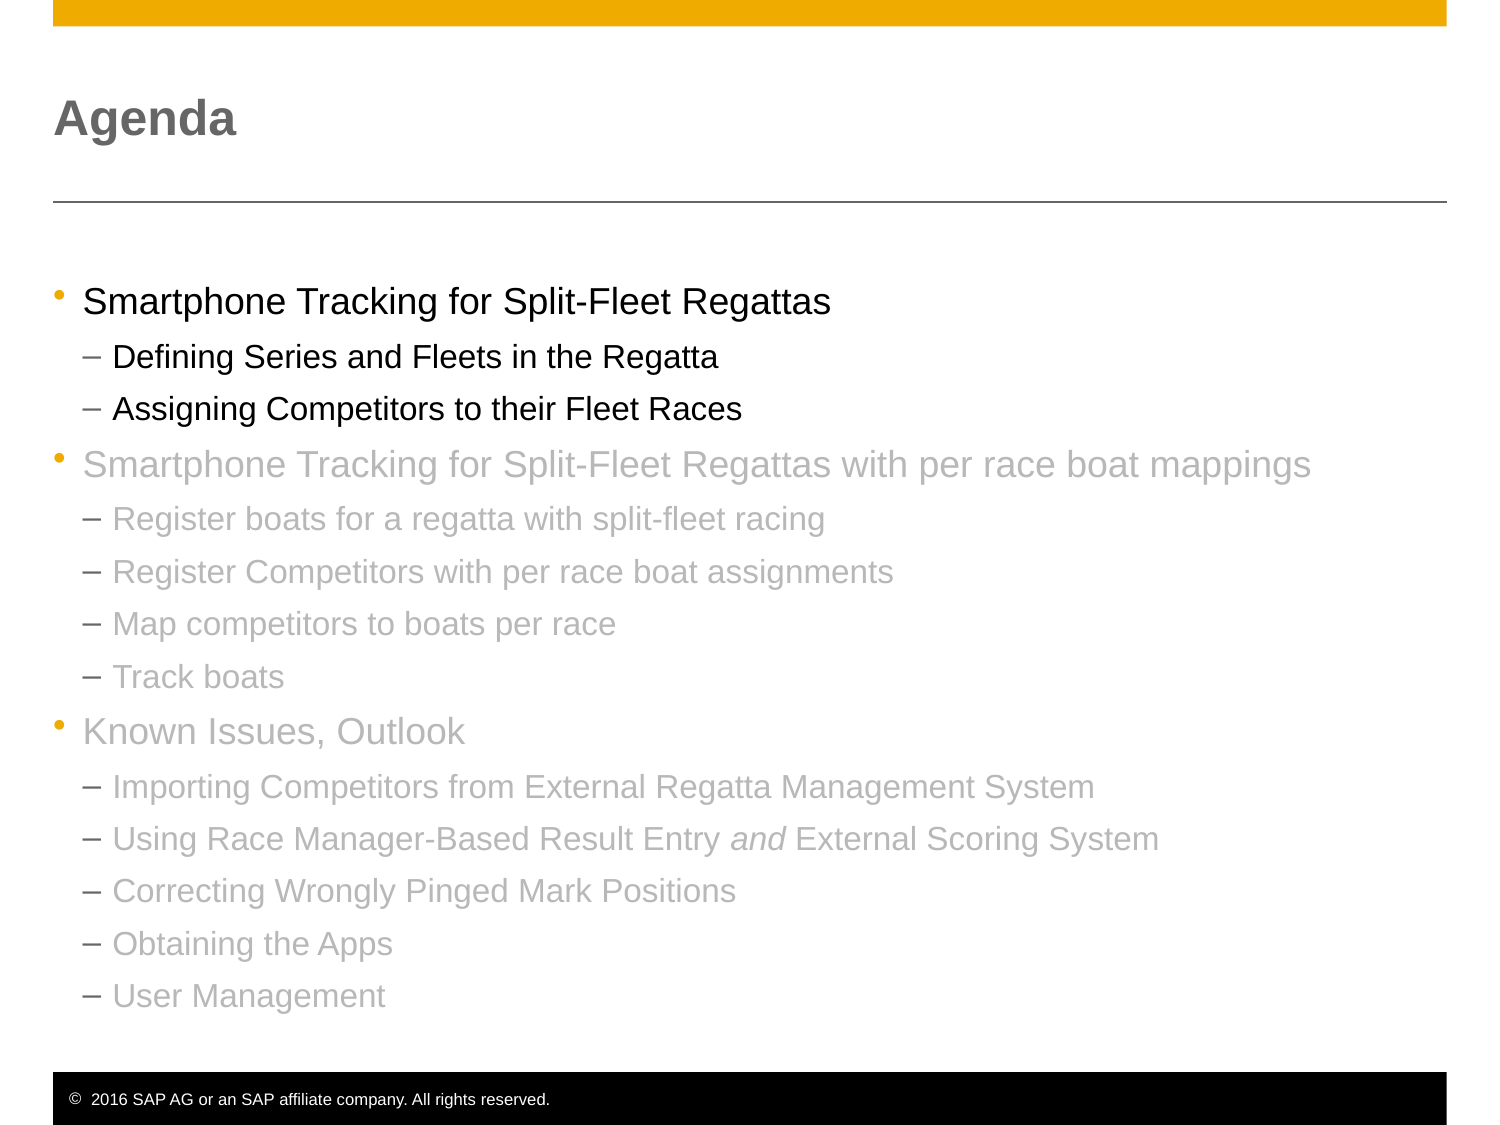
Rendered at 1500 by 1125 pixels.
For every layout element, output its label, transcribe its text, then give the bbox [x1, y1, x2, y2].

title Agenda [53, 53, 1447, 178]
list Smartphone Tracking for Split-Fleet Regattas Defining Series and Fleets in the Regatta Assigning Competitors to their Fleet Races Smartphone Tracking for Split-Fleet Regattas with per race boat mappings Register boats for a regatta with split-fleet racing Register Competitors with per race boat assignments Map competitors to boats per race Track boats Known Issues, Outlook Importing Competitors from External Regatta Management System Using Race Manager-Based Result Entry and External Scoring System Correcting Wrongly Pinged Mark Positions Obtaining the Apps User Management [53, 277, 1447, 967]
